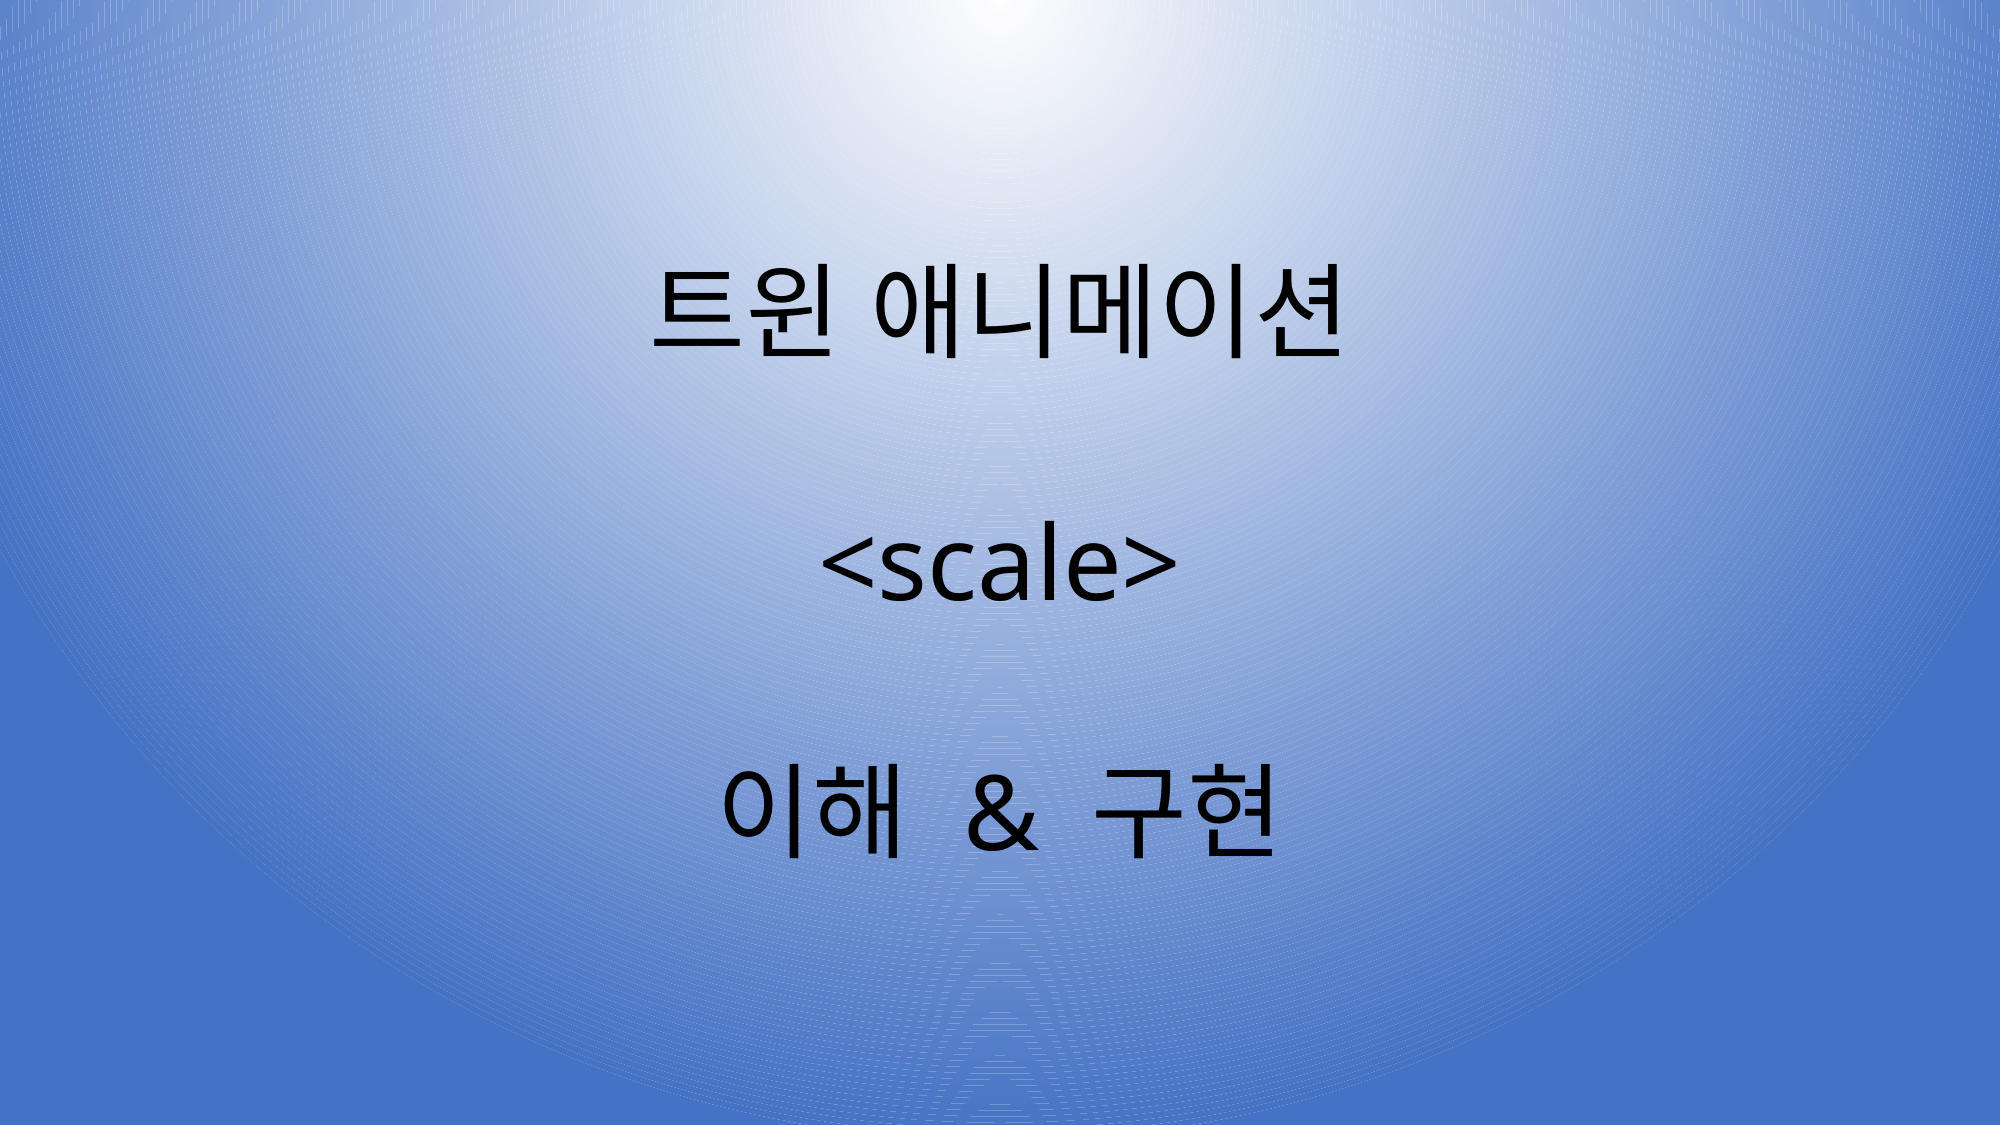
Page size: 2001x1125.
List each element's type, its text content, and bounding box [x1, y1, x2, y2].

text_box 트윈 애니메이션 <scale> 이해 & 구현 [443, 239, 1557, 879]
